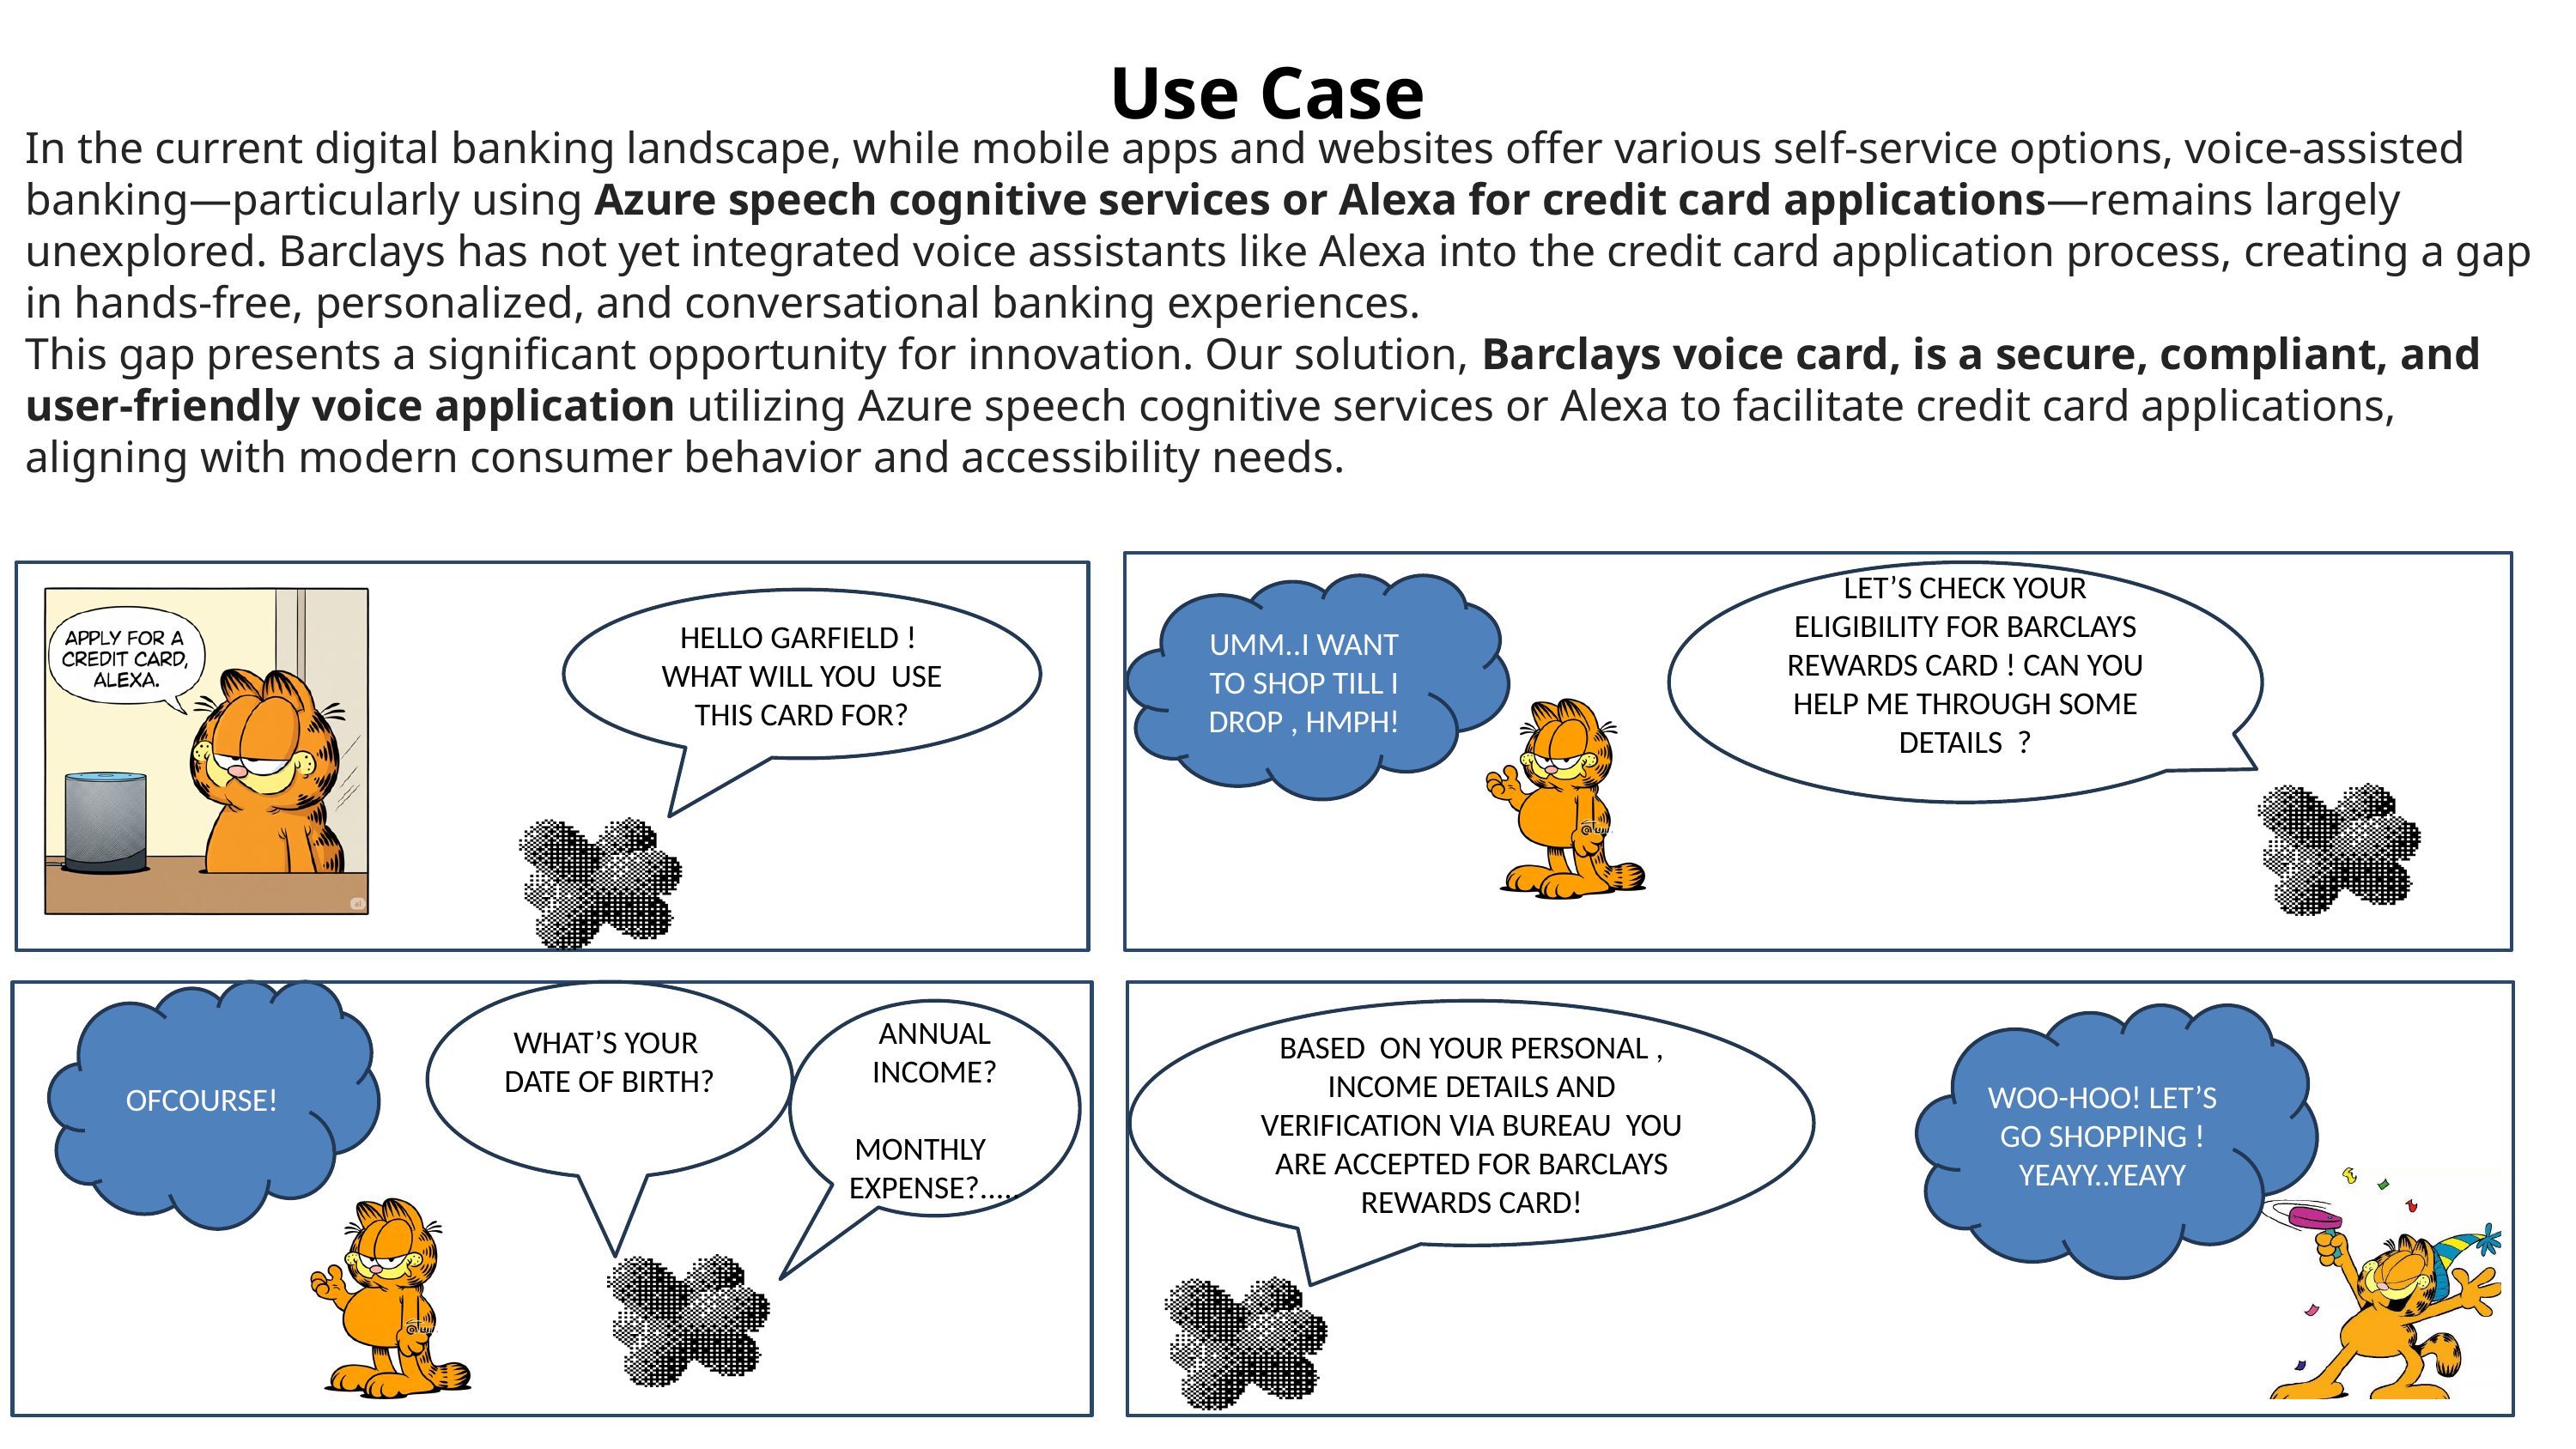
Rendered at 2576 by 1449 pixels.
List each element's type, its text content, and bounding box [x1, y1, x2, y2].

text_box BASED ON YOUR PERSONAL , INCOME DETAILS AND VERIFICATION VIA BUREAU YOU ARE ACCEPTED FOR BARCLAYS REWARDS CARD! [1127, 998, 1816, 1288]
text_box [519, 817, 683, 950]
picture [2494, 1235, 2501, 1242]
text_box HELLO GARFIELD ! WHAT WILL YOU USE THIS CARD FOR? [562, 587, 1042, 819]
picture [307, 1177, 471, 1399]
picture [43, 586, 370, 917]
text_box WHAT’S YOUR DATE OF BIRTH? [425, 979, 794, 1259]
text_box [1126, 980, 2515, 1417]
text_box LET’S CHECK YOUR ELIGIBILITY FOR BARCLAYS REWARDS CARD ! CAN YOU HELP ME THROUGH SOME DETAILS ? [1667, 560, 2264, 804]
text_box Use Case [137, 33, 2397, 113]
text_box [15, 561, 1091, 952]
text_box In the current digital banking landscape, while mobile apps and websites offer various self-service options, voice-assisted banking—particularly using Azure speech cognitive services or Alexa for credit card applications—remains largely unexplored. Barclays has not yet integrated voice assistants like Alexa into the credit card application process, creating a gap in hands-free, personalized, and conversational banking experiences. This gap presents a significant opportunity for innovation. Our solution, Barclays voice card, is a secure, compliant, and user-friendly voice application utilizing Azure speech cognitive services or Alexa to facilitate credit card applications, aligning with modern consumer behavior and accessibility needs. [12, 113, 2576, 488]
picture [1482, 677, 1646, 900]
text_box [1123, 551, 2513, 952]
text_box [10, 980, 1094, 1417]
picture [2262, 1167, 2501, 1399]
text_box ANNUAL INCOME? MONTHLY EXPENSE?..... [778, 998, 1082, 1281]
